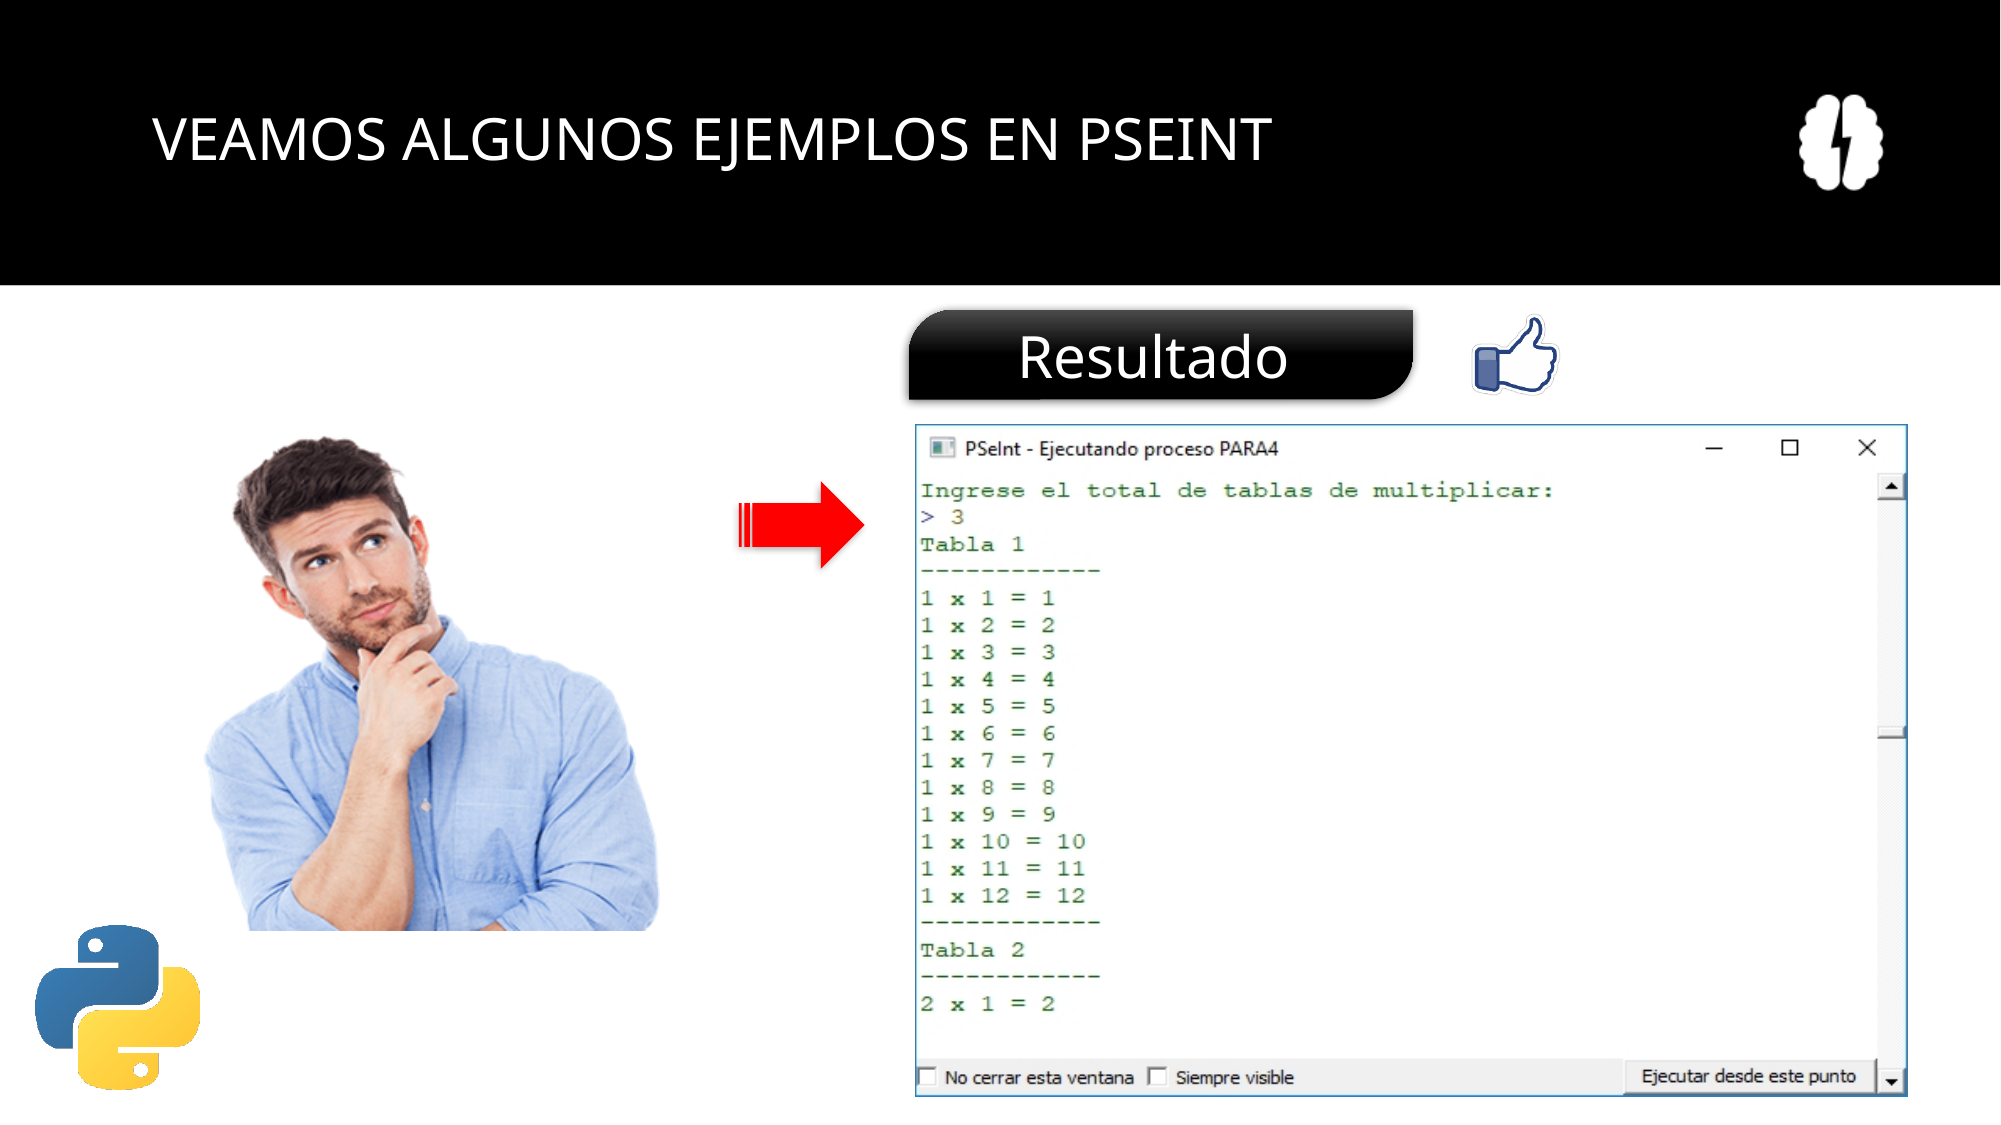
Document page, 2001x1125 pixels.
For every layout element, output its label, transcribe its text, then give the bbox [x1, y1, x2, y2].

picture [0, 0, 2001, 1125]
text_box Resultado [908, 309, 1414, 400]
title VEAMOS ALGUNOS EJEMPLOS EN PSEINT [137, 89, 1682, 194]
text_box [738, 478, 867, 572]
